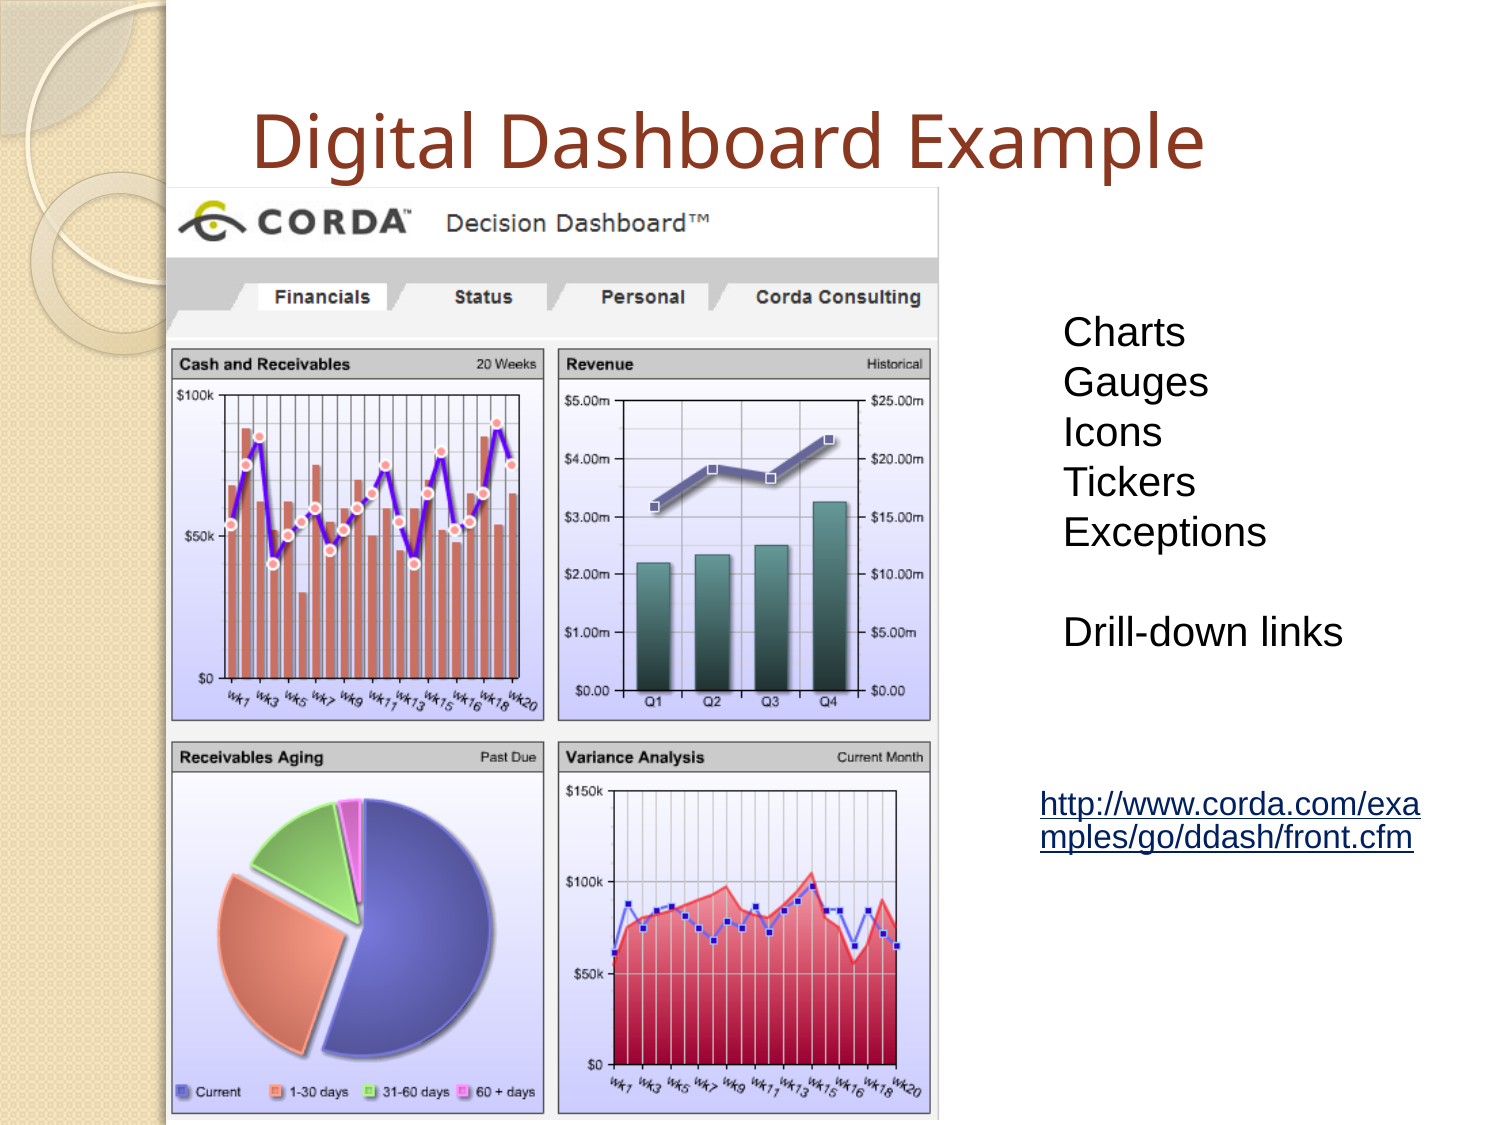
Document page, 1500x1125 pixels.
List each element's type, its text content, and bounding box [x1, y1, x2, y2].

text_box Charts Gauges Icons Tickers Exceptions Drill-down links [1048, 297, 1360, 663]
picture [166, 187, 940, 1120]
title Digital Dashboard Example [235, 45, 1466, 233]
text_box http://www.corda.com/examples/go/ddash/front.cfm [1025, 774, 1447, 830]
